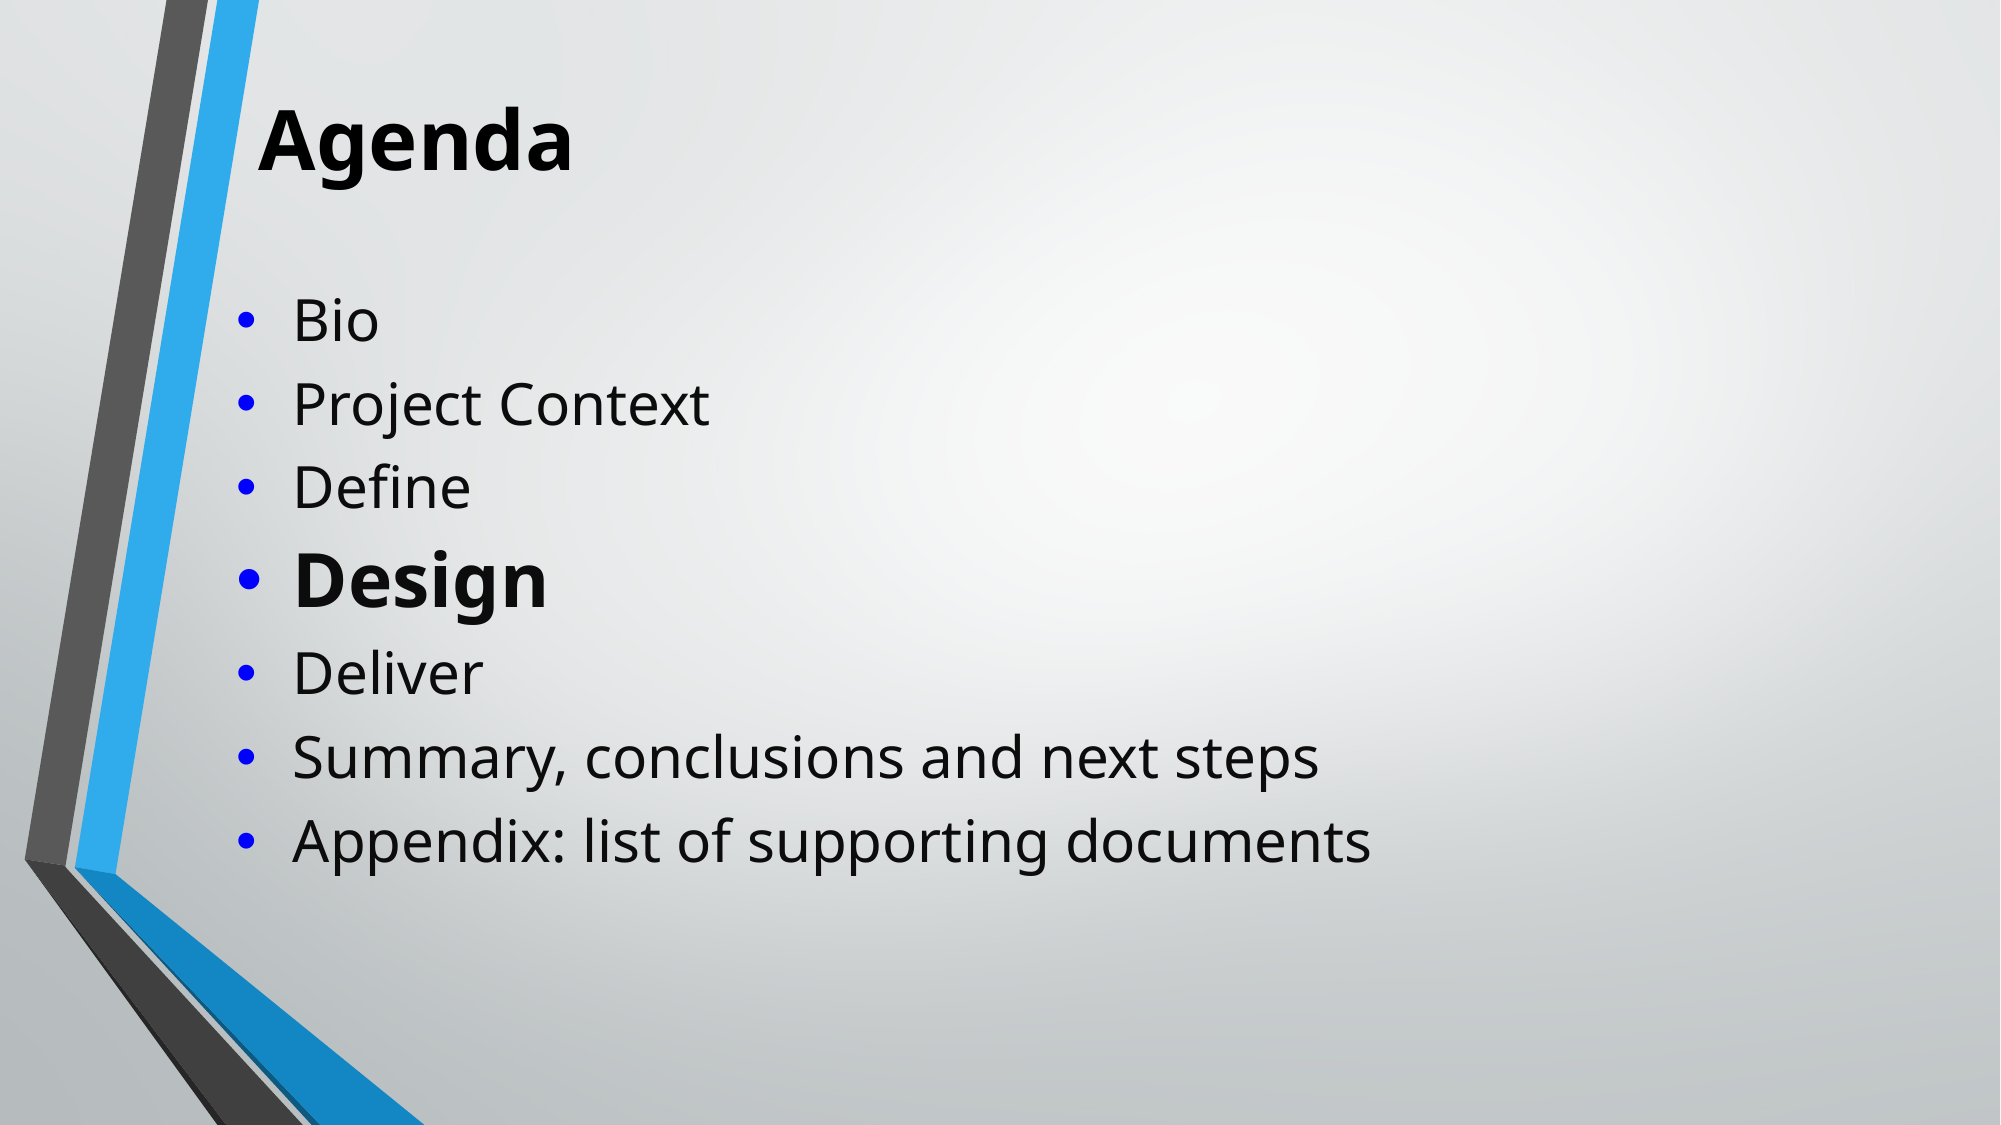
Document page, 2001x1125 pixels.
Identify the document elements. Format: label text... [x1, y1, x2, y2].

title Agenda [243, 0, 1887, 283]
list Bio Project Context Define Design Deliver Summary, conclusions and next steps Appendix: list of supporting documents [202, 283, 1928, 998]
